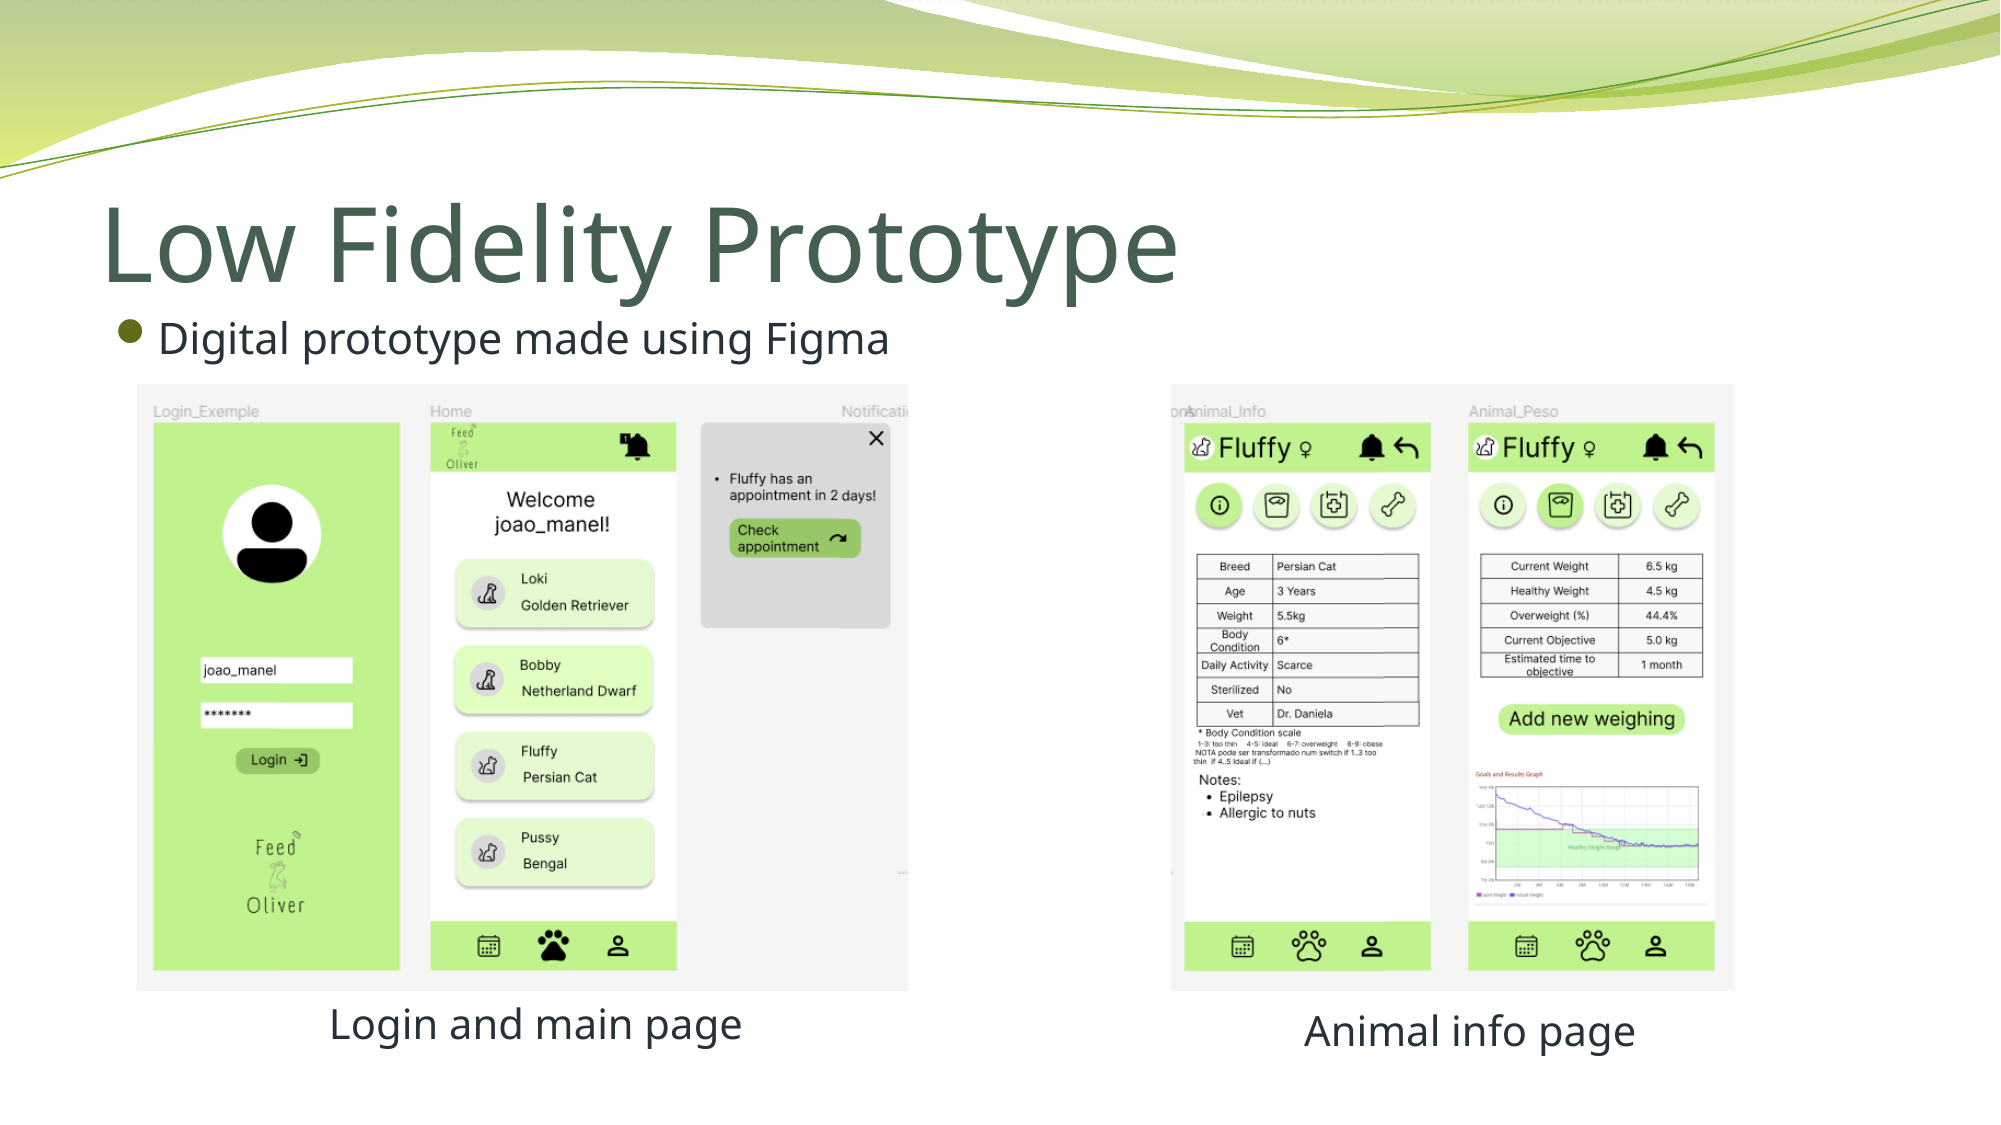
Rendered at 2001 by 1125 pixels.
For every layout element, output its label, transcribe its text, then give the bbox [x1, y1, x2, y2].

title Low Fidelity Prototype [99, 115, 1900, 303]
picture [1170, 384, 1735, 991]
text_box Login and main page [313, 991, 807, 1058]
picture [136, 384, 909, 991]
list Digital prototype made using Figma [99, 303, 908, 385]
text_box Animal info page [1289, 996, 1672, 1058]
